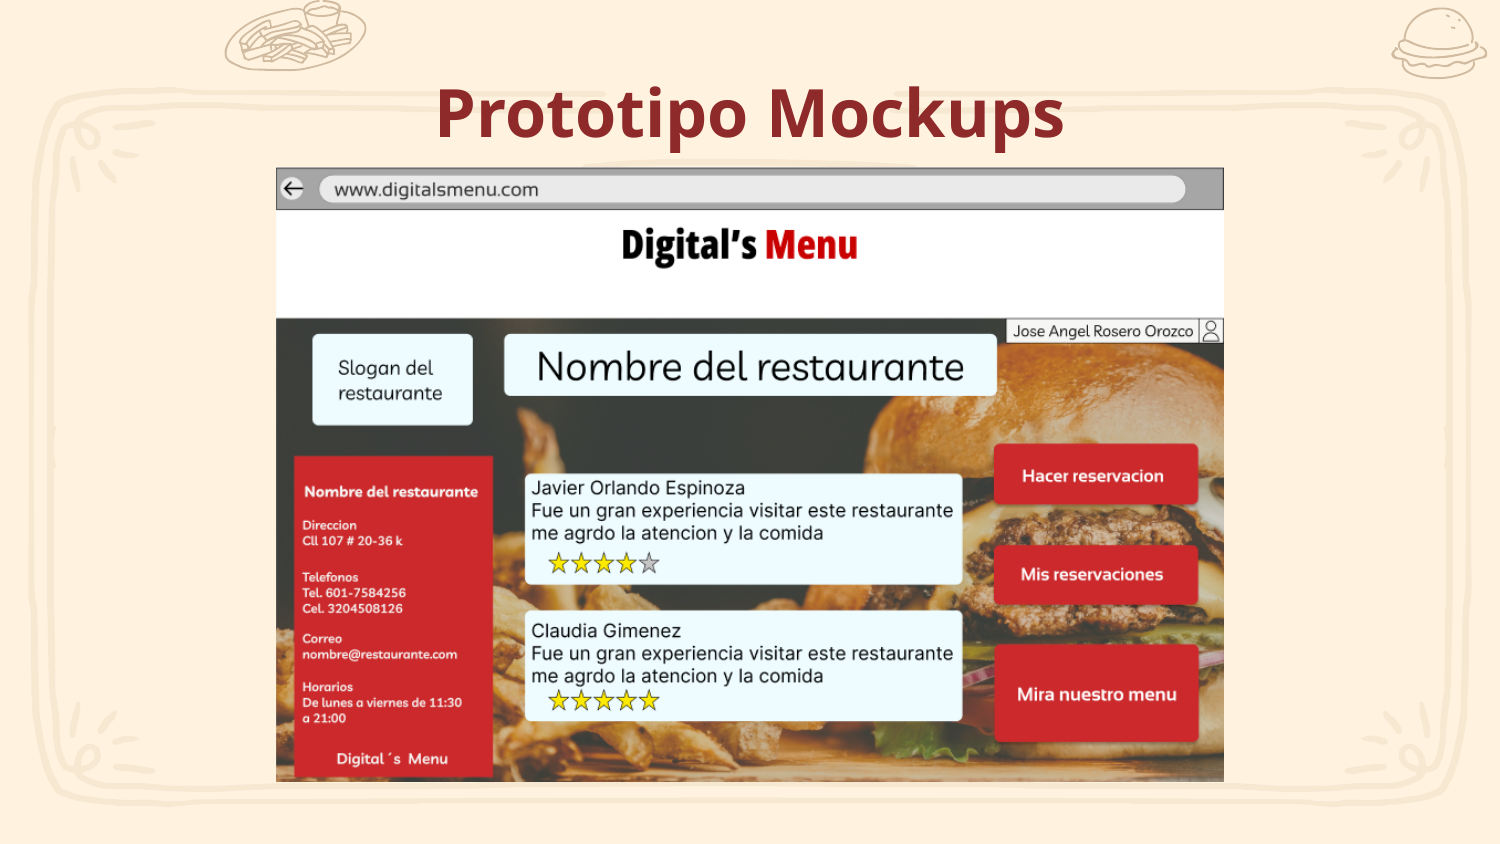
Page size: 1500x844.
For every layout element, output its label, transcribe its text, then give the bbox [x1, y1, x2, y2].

title Prototipo Mockups [116, 86, 1383, 135]
picture [276, 167, 1224, 782]
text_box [1391, 7, 1488, 80]
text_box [224, 0, 367, 72]
